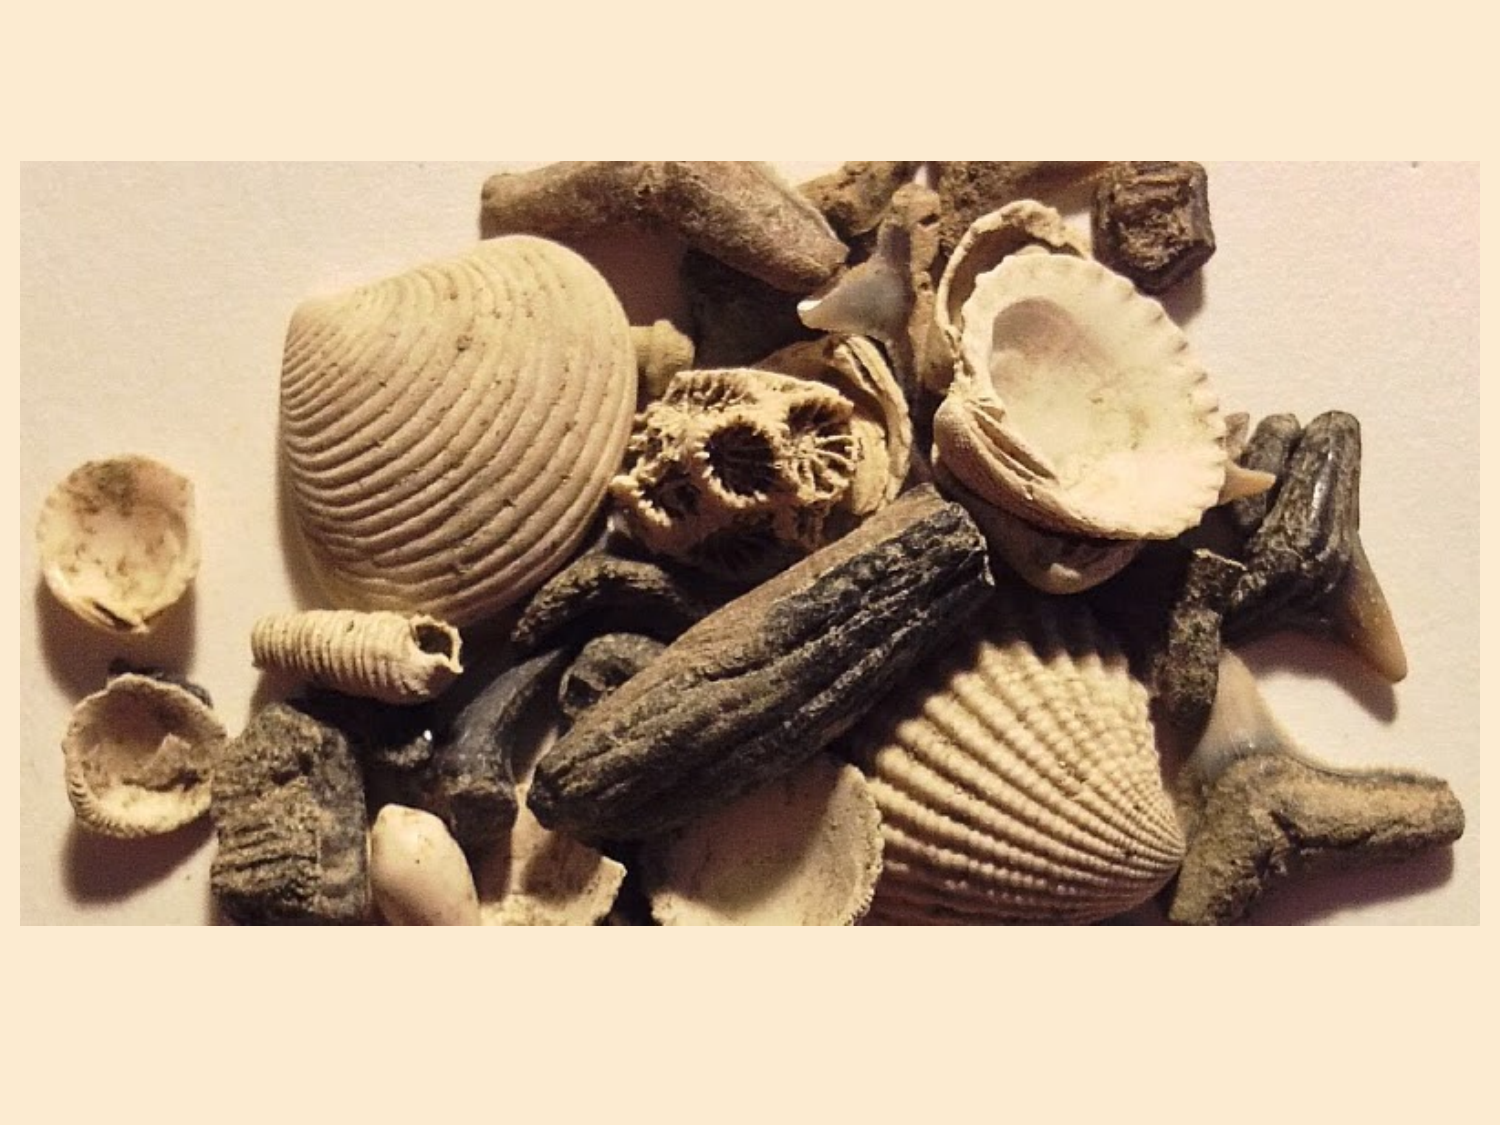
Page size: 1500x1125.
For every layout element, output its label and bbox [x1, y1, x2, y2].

picture [20, 161, 1480, 926]
